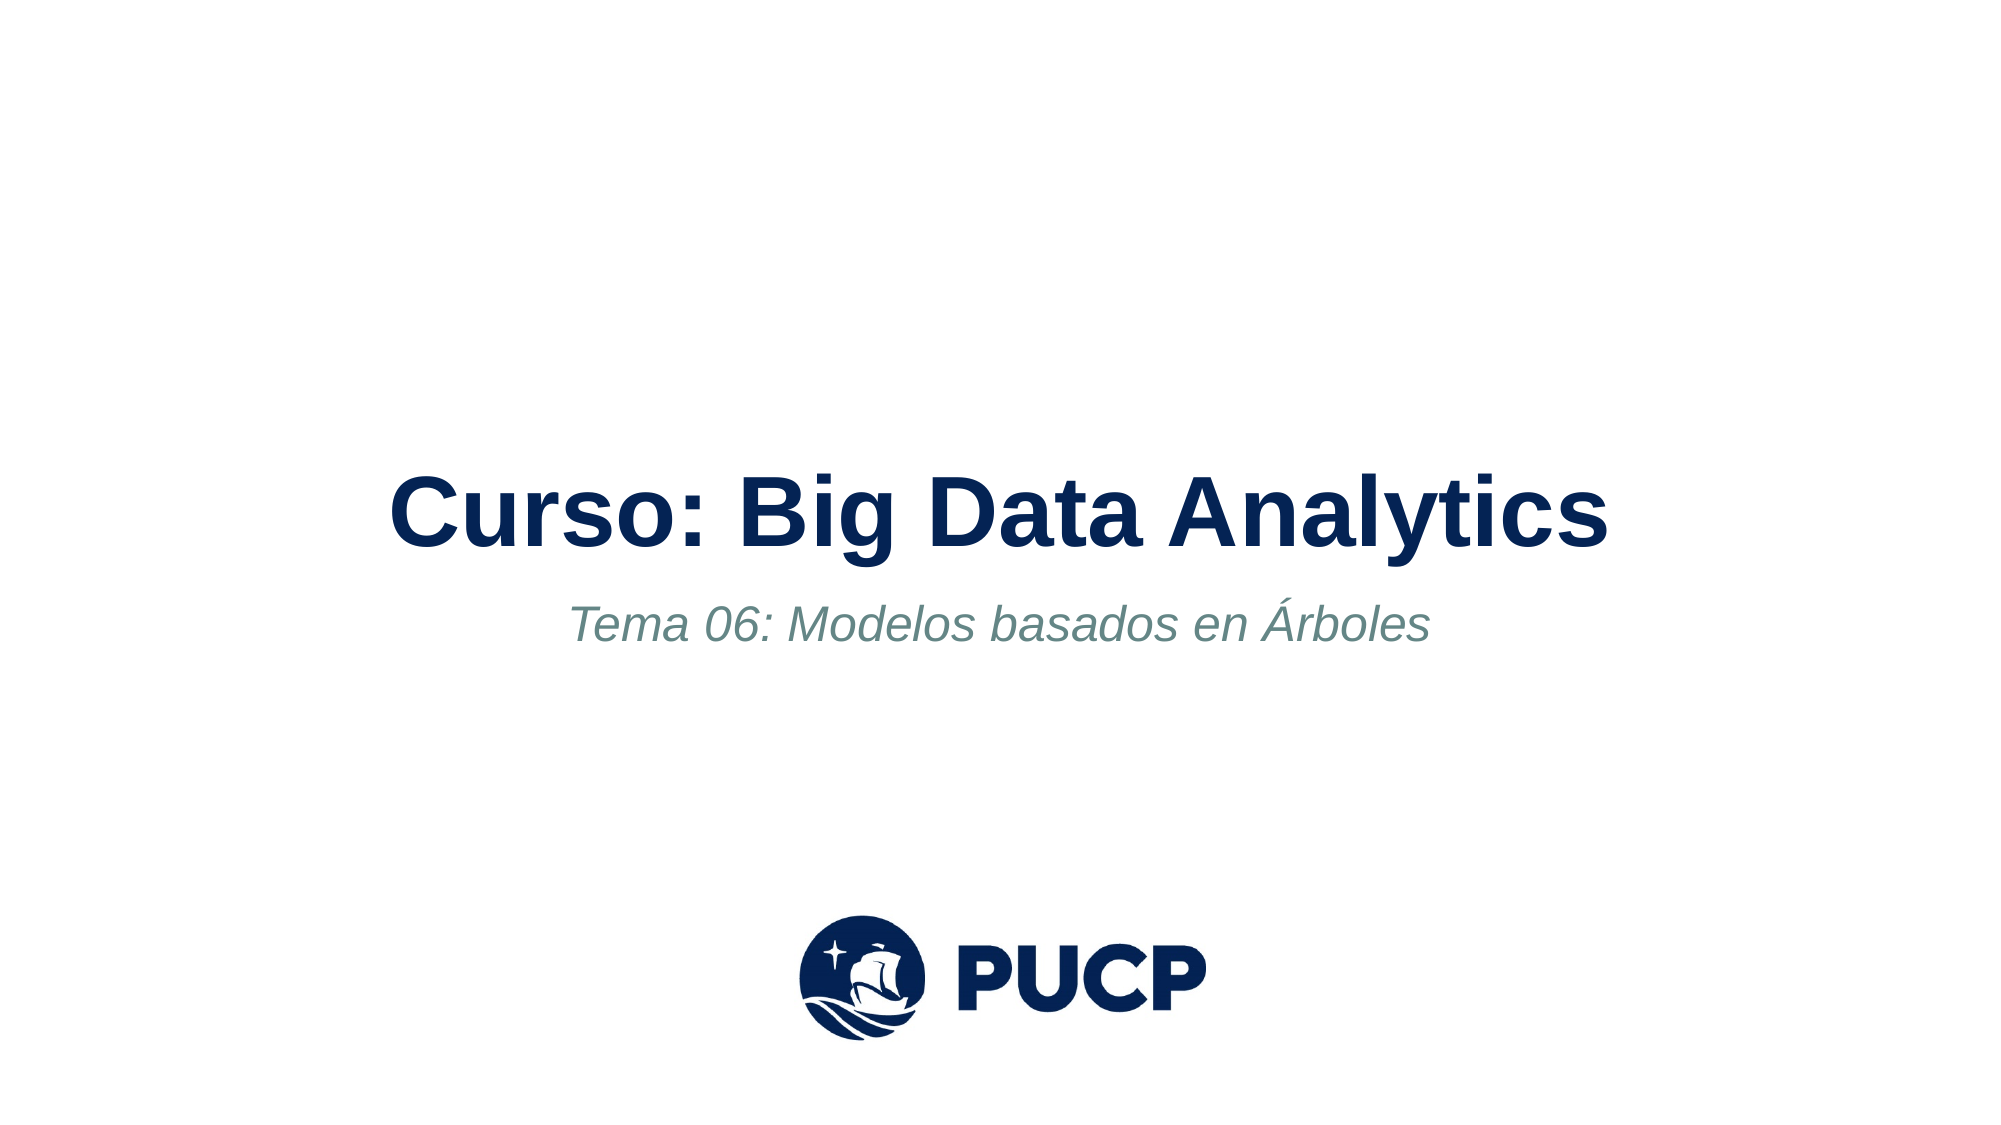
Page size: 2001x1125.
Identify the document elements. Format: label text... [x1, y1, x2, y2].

subtitle Tema 06: Modelos basados en Árboles [249, 590, 1750, 863]
picture [794, 910, 1206, 1046]
title Curso: Big Data Analytics [249, 184, 1750, 576]
